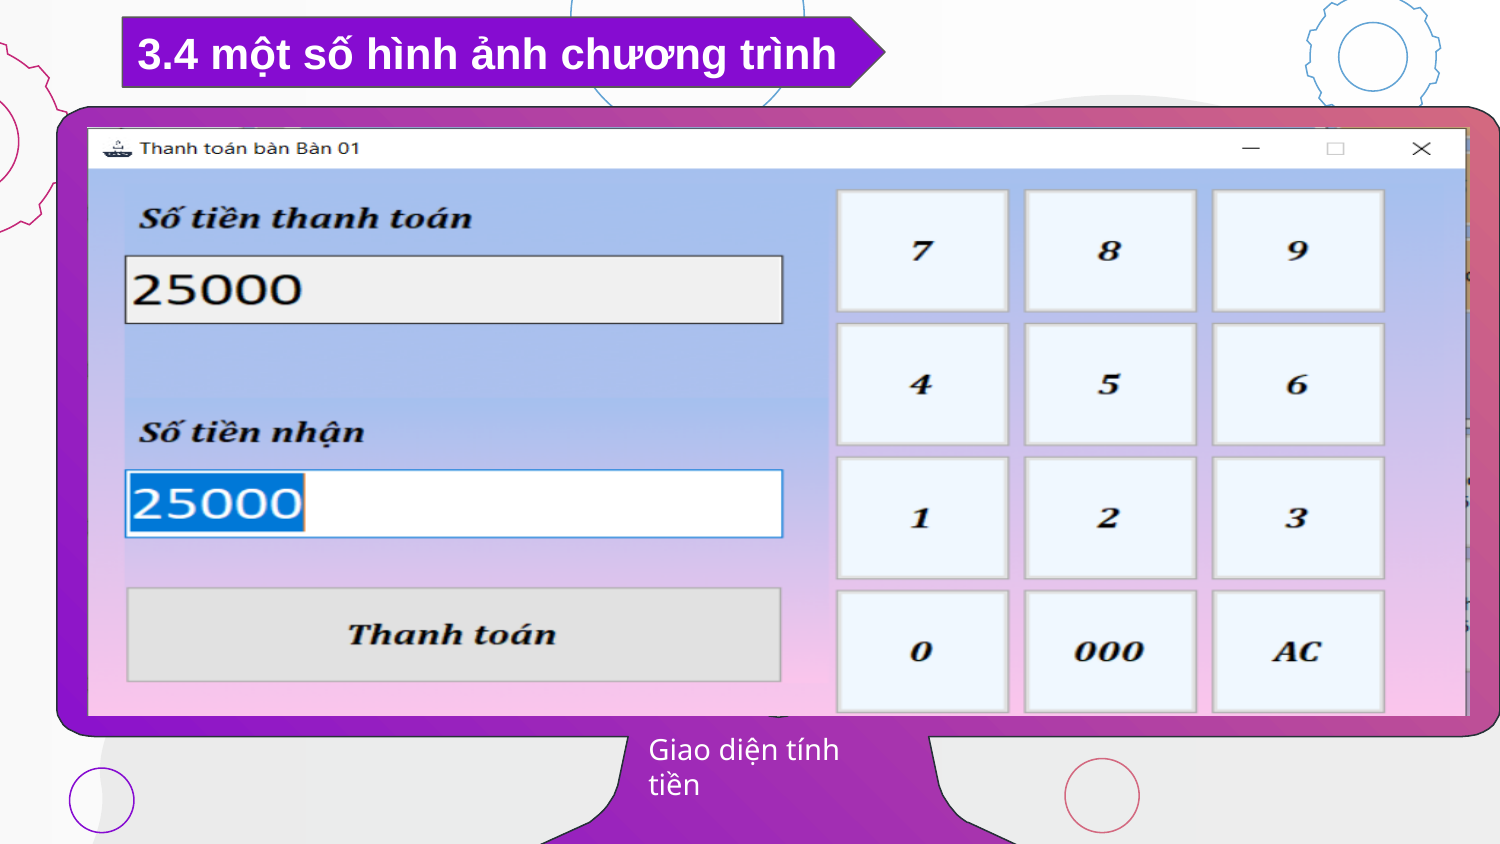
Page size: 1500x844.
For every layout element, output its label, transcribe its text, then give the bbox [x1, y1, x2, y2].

text_box 3.4 một số hình ảnh chương trình [122, 17, 886, 87]
picture [87, 127, 1470, 717]
text_box [56, 106, 1500, 844]
text_box Giao diện tính tiền [633, 725, 915, 816]
